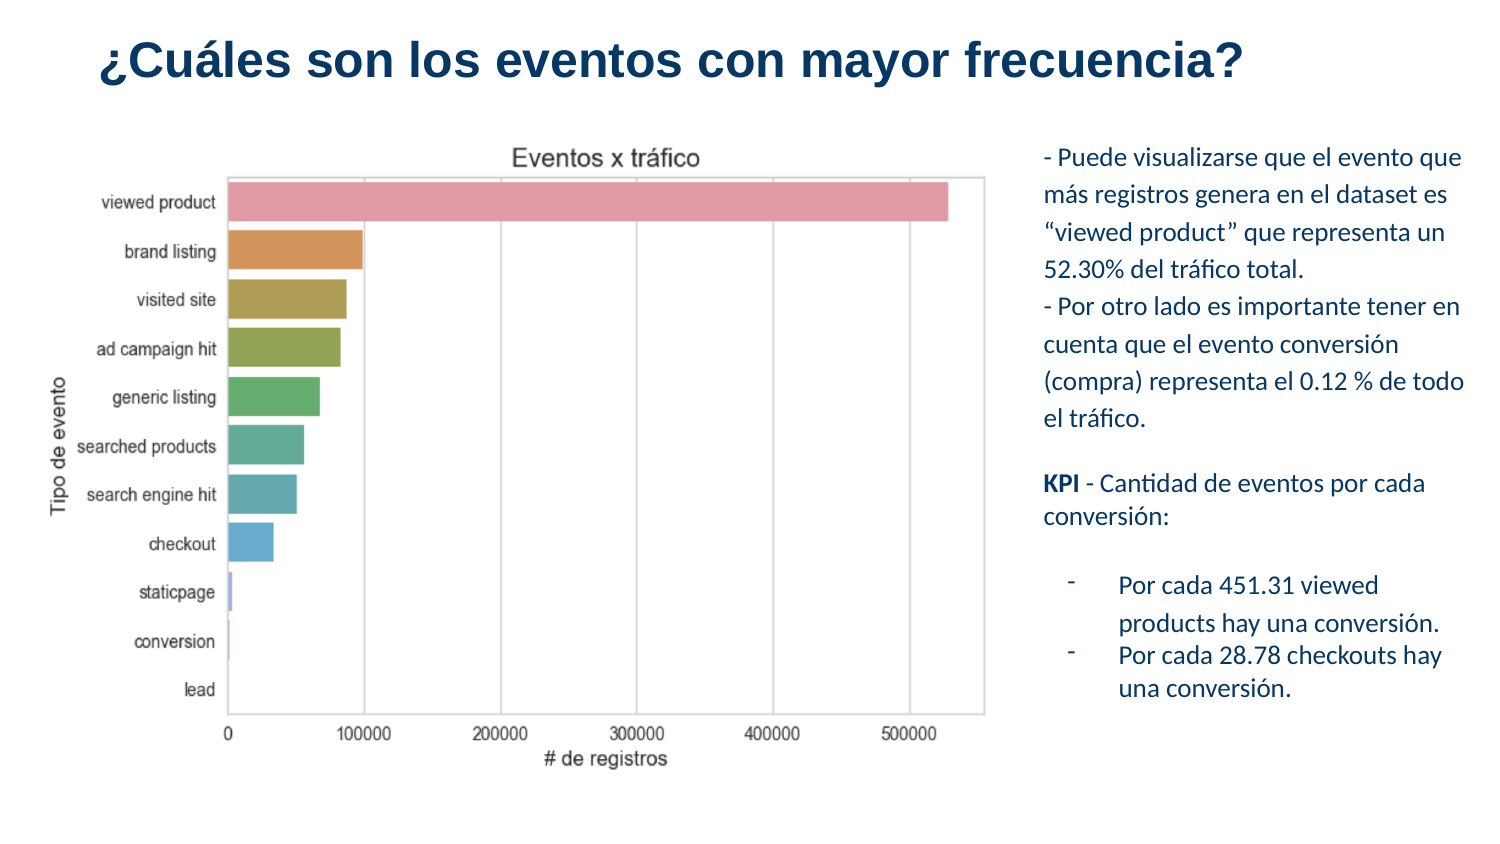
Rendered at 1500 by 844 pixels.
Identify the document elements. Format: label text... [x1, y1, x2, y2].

text_box ¿Cuáles son los eventos con mayor frecuencia? [83, 12, 1433, 127]
text_box - Puede visualizarse que el evento que más registros genera en el dataset es “viewed product” que representa un 52.30% del tráfico total. - Por otro lado es importante tener en cuenta que el evento conversión (compra) representa el 0.12 % de todo el tráfico. KPI - Cantidad de eventos por cada conversión: Por cada 451.31 viewed products hay una conversión. Por cada 28.78 checkouts hay una conversión. [1028, 119, 1484, 842]
picture [19, 128, 1049, 776]
